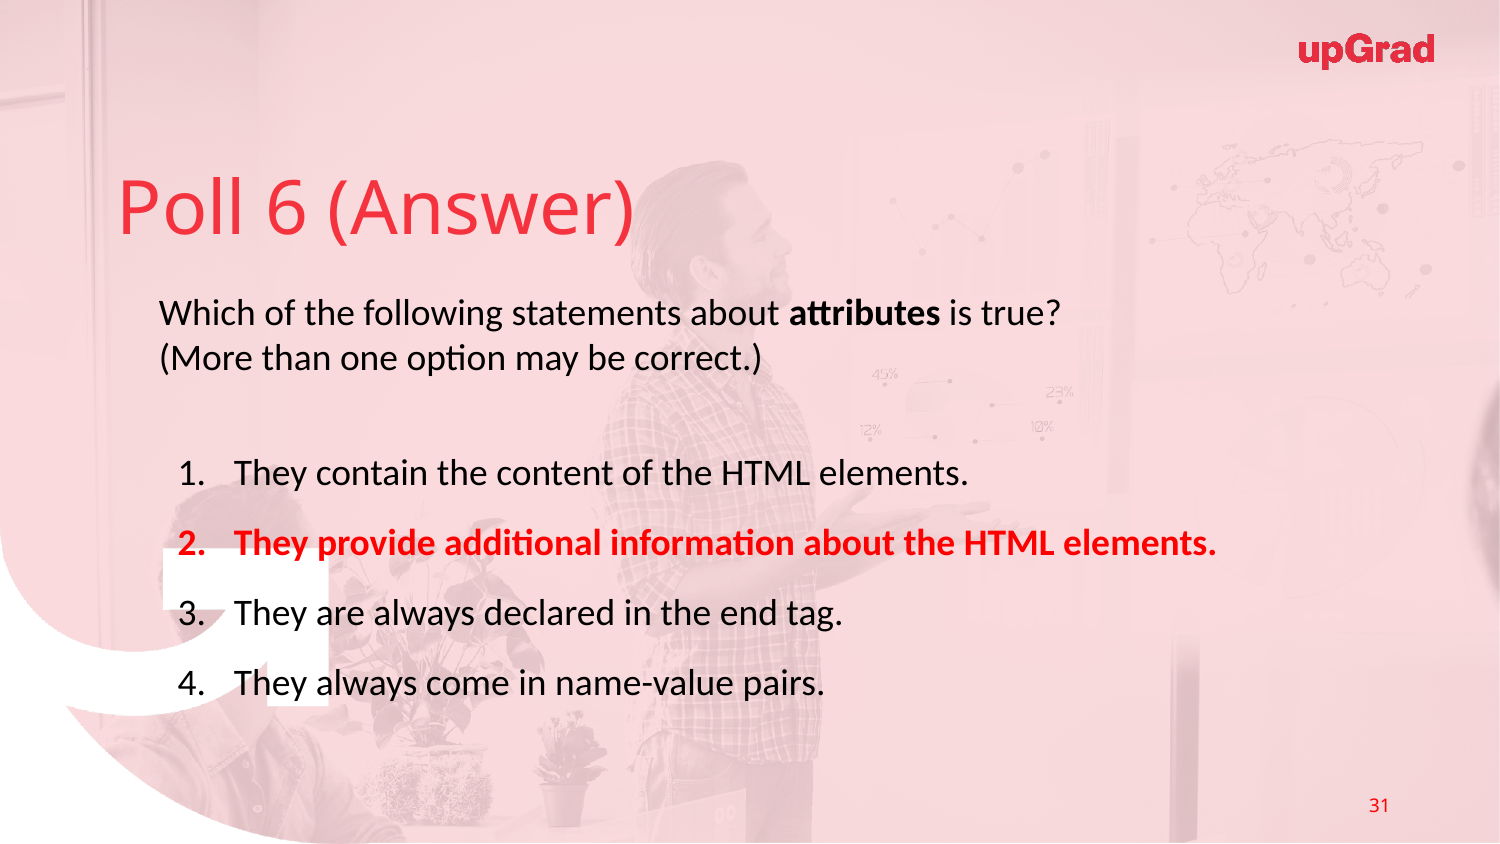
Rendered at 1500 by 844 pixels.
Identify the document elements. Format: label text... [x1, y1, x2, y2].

text_box 31 [1068, 782, 1406, 828]
picture [1299, 33, 1434, 70]
text_box Which of the following statements about attributes is true? (More than one option may be correct.) They contain the content of the HTML elements. They provide additional information about the HTML elements. They are always declared in the end tag. They always come in name-value pairs. [143, 280, 1392, 757]
text_box Poll 6 (Answer) [105, 102, 1007, 319]
text_box [0, 0, 1500, 844]
